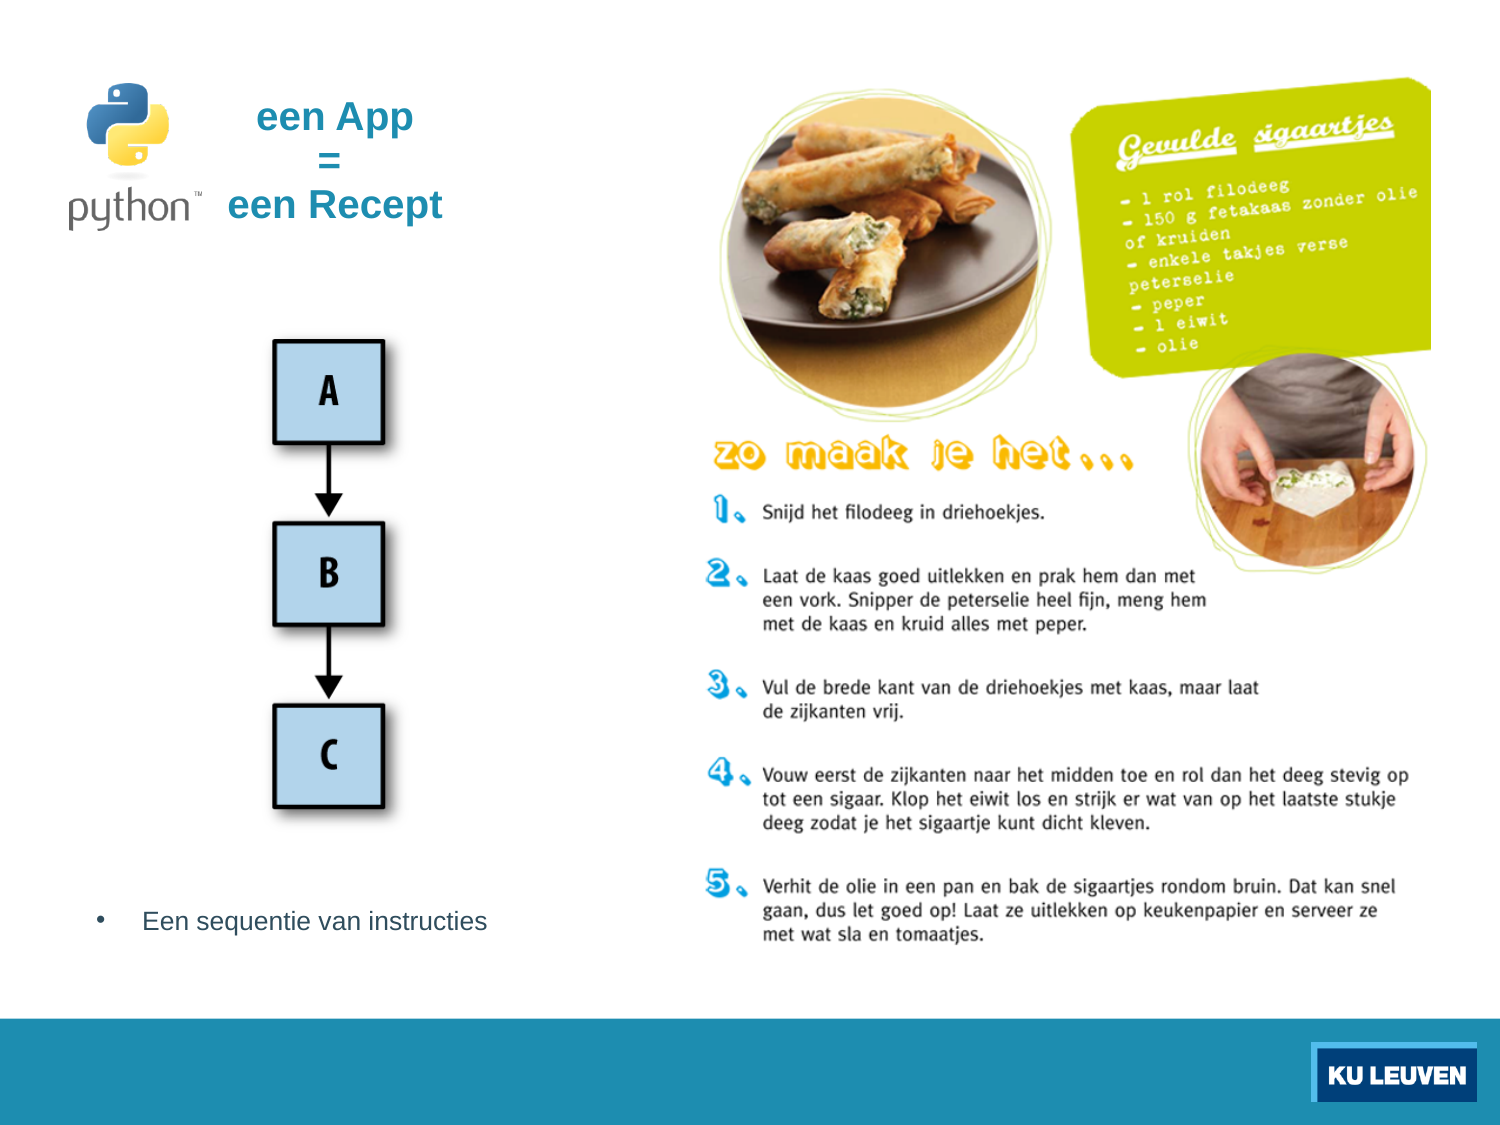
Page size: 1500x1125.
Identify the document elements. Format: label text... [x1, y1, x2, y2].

picture [69, 83, 202, 231]
picture [689, 66, 1431, 977]
picture [259, 326, 412, 835]
list Een sequentie van instructies [87, 234, 583, 951]
picture [1311, 1042, 1477, 1102]
title een App = een Recept [88, 88, 583, 234]
